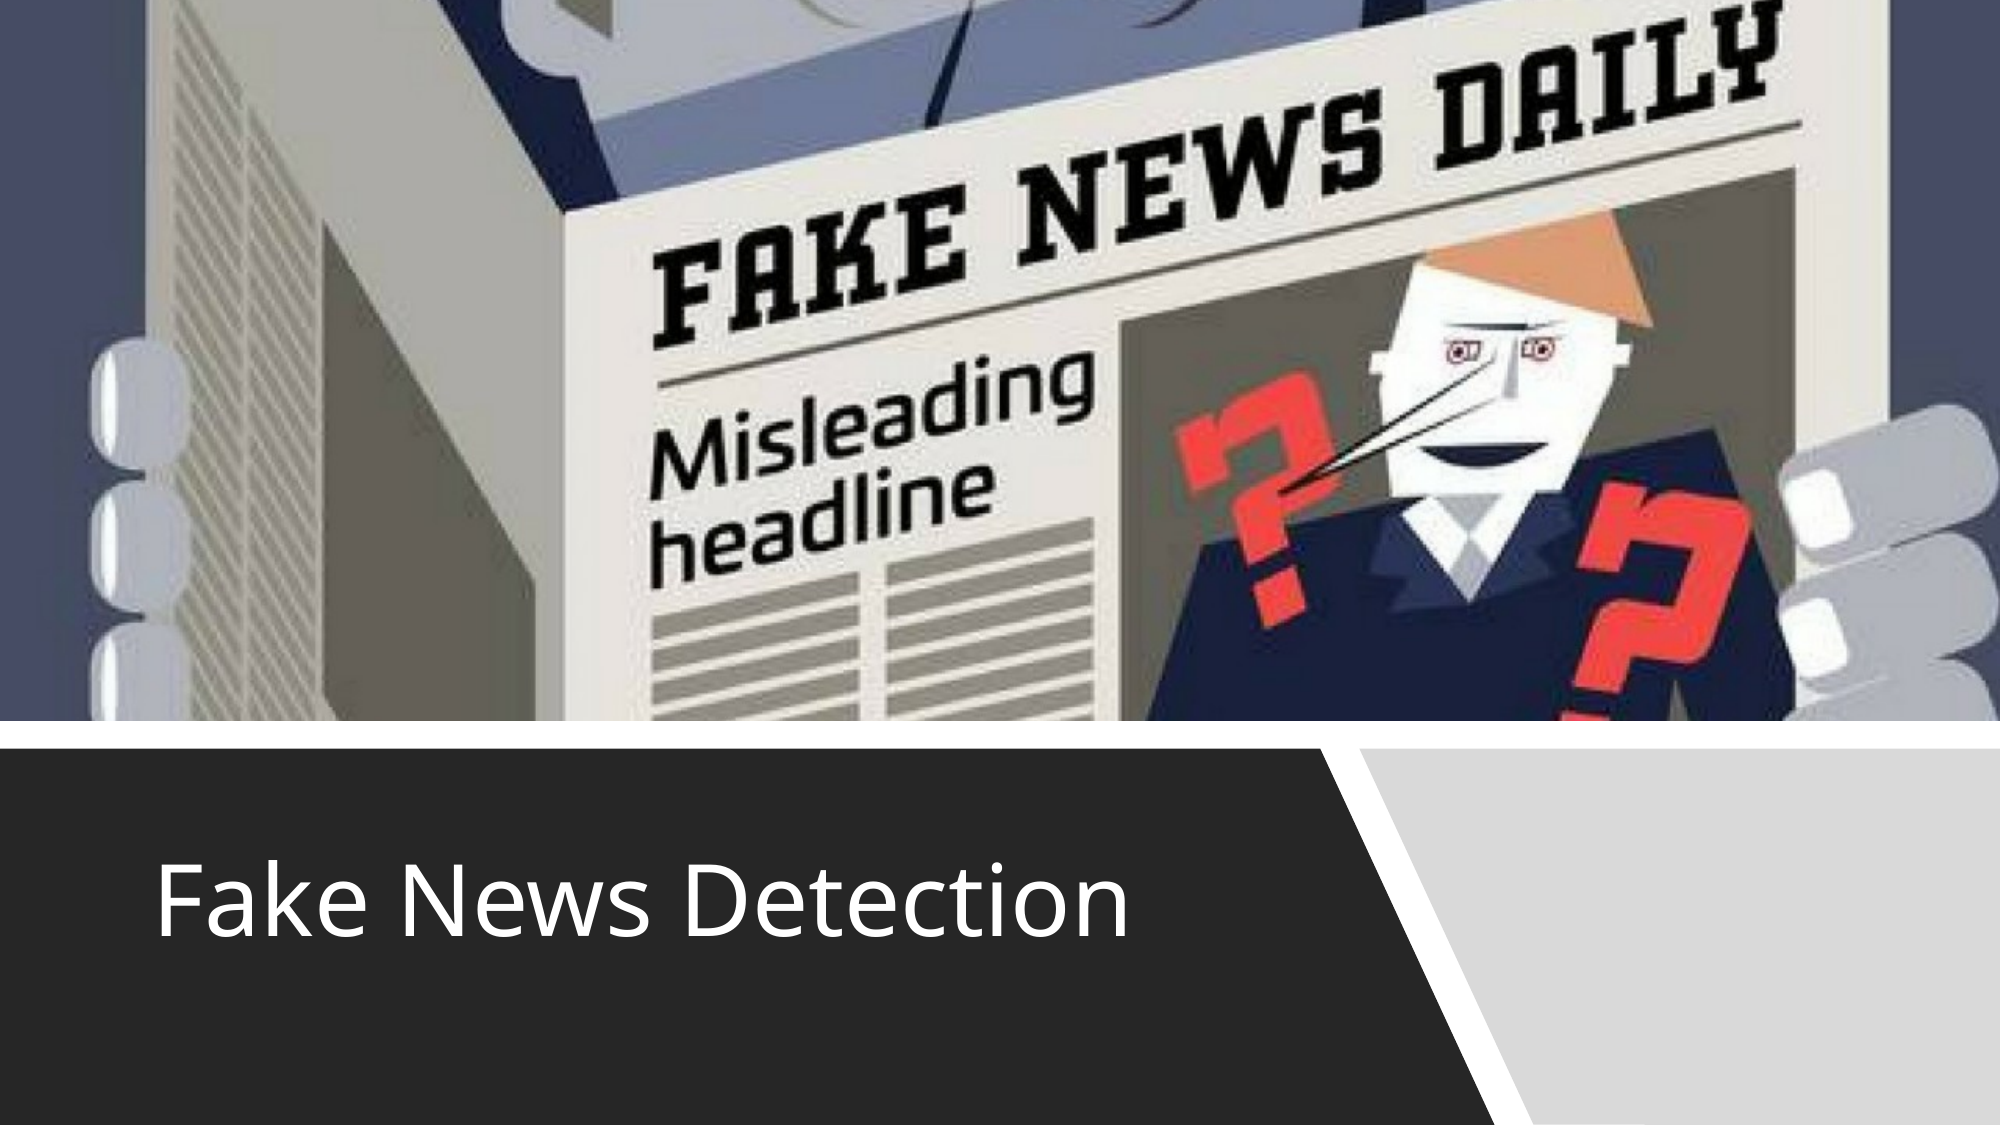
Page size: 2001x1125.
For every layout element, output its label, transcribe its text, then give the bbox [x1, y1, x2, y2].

text_box [1357, 747, 2000, 1125]
picture [0, 0, 2000, 721]
title Fake News Detection [138, 796, 1284, 966]
text_box [0, 747, 1496, 1125]
